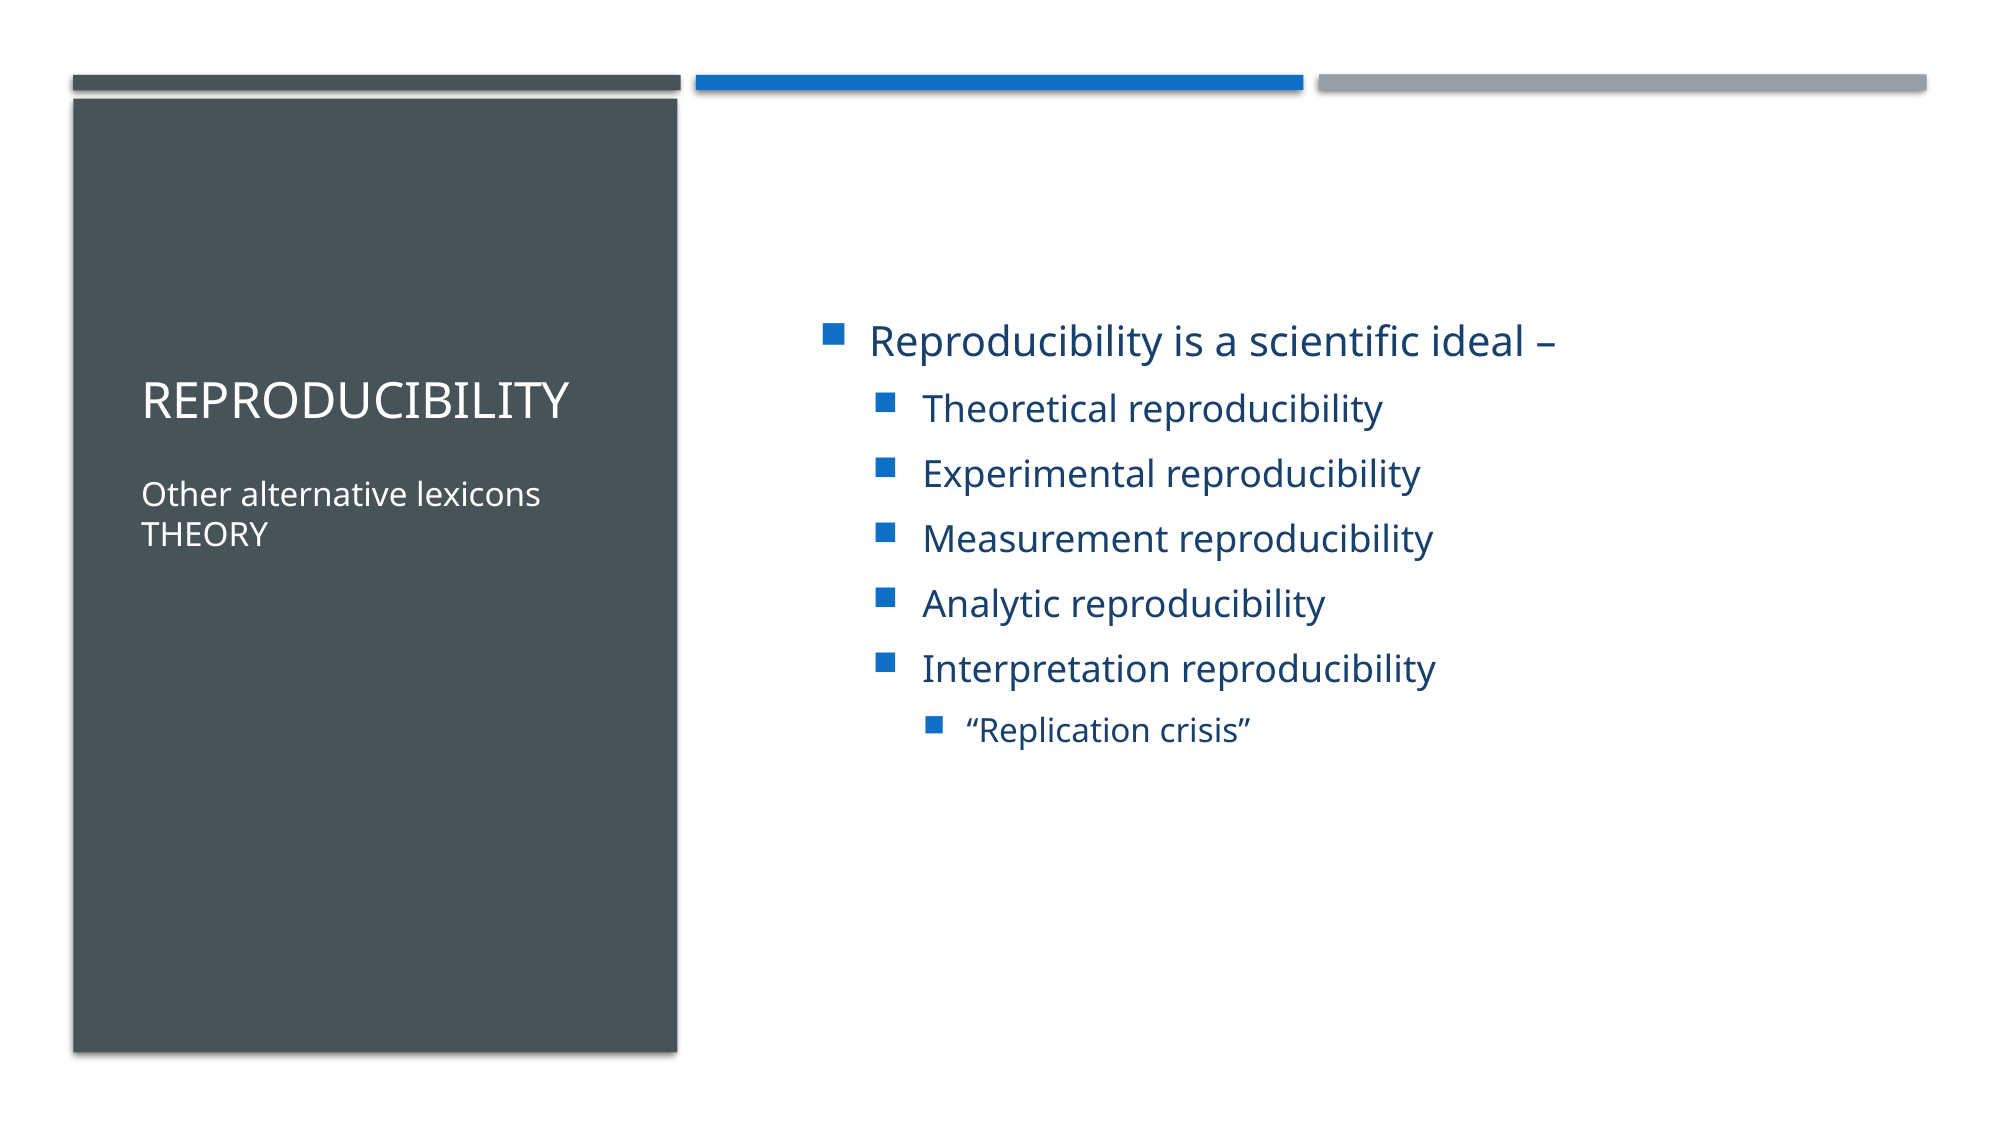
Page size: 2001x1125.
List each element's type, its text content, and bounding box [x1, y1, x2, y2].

list Reproducibility is a scientific ideal – Theoretical reproducibility Experimental reproducibility Measurement reproducibility Analytic reproducibility Interpretation reproducibility “Replication crisis” [803, 193, 1895, 958]
title REPRODUCIBILITY [125, 153, 624, 436]
list Other alternative lexicons THEORY [125, 465, 624, 958]
